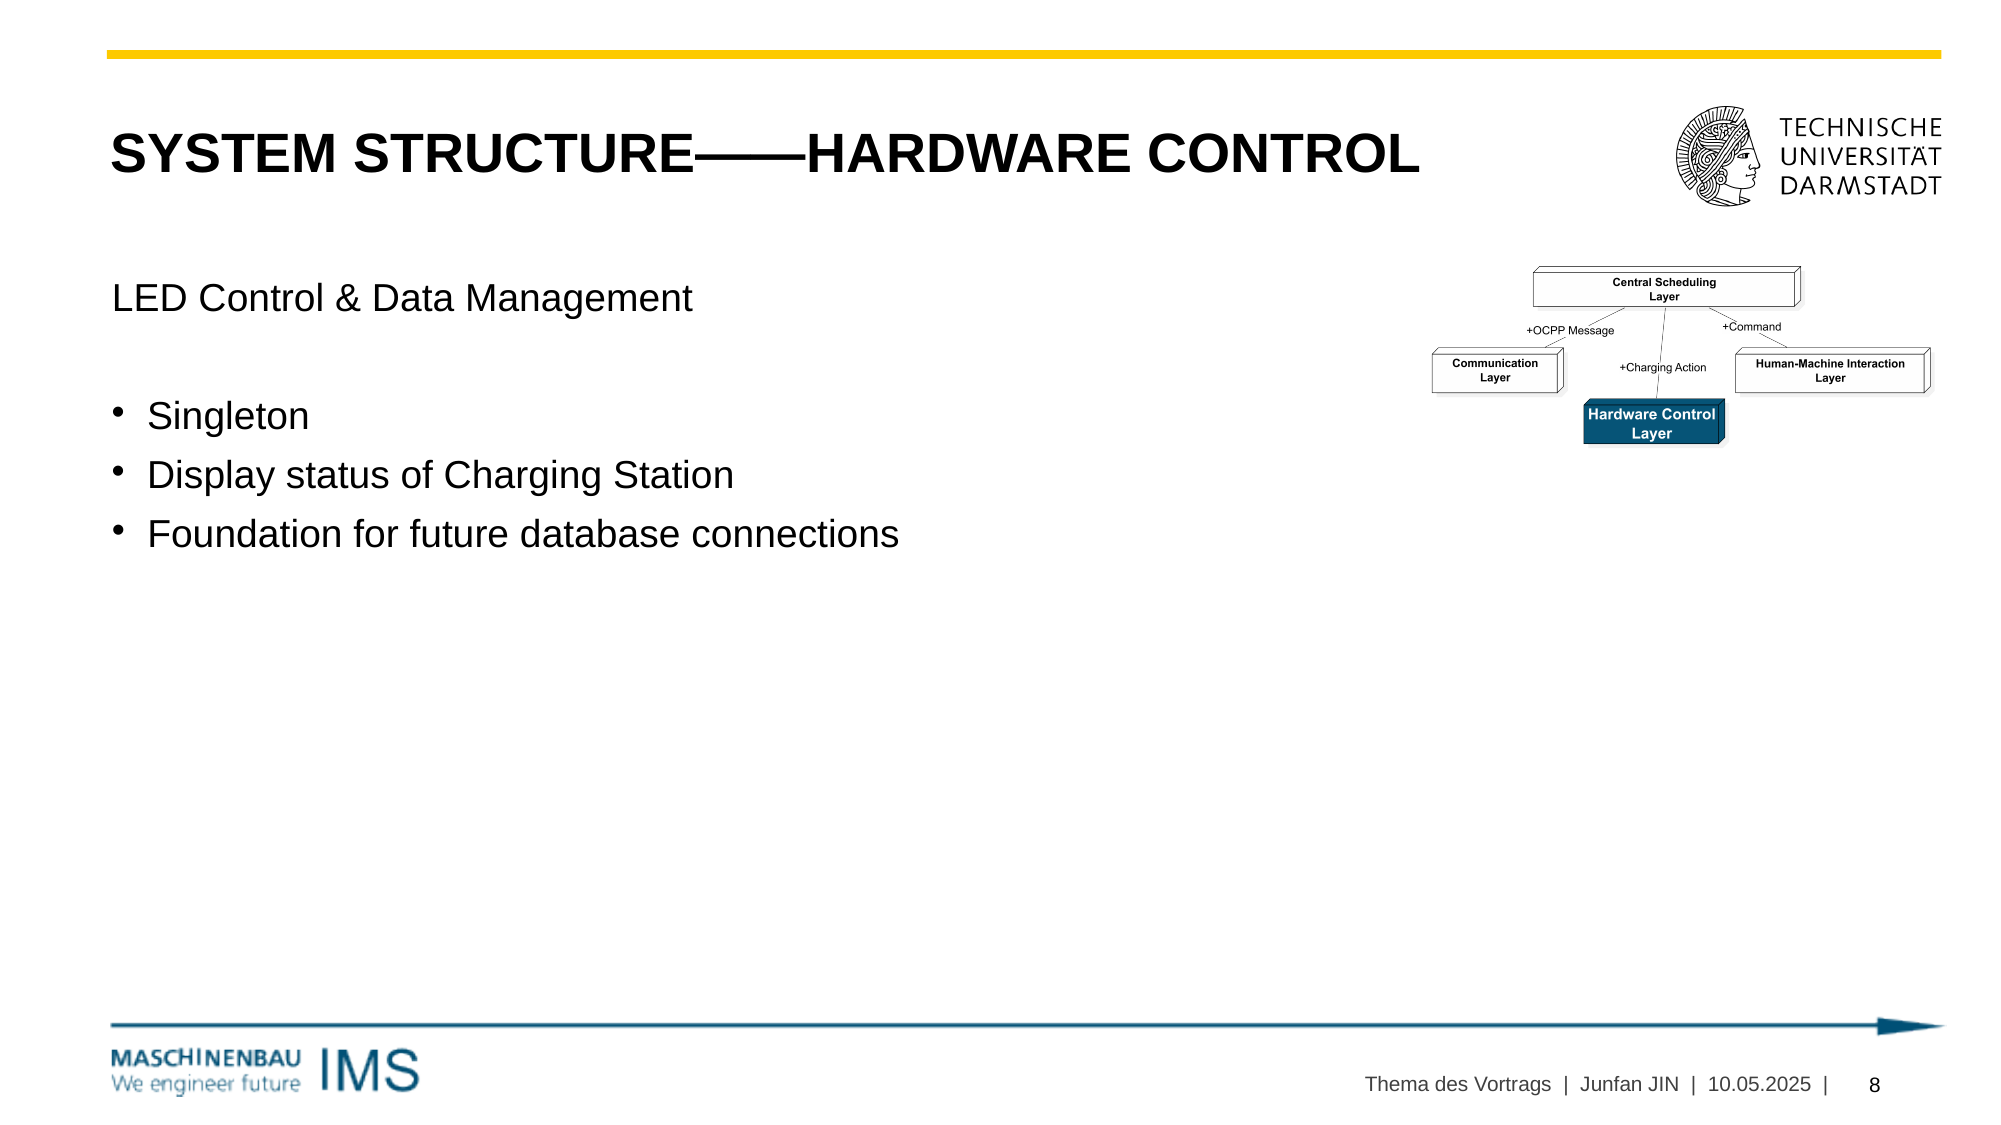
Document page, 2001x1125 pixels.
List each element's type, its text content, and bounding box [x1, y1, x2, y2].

slide_number 8 [1854, 1063, 1942, 1124]
title System structure——Hardware Control [109, 81, 1551, 220]
picture [1429, 263, 1937, 452]
text_box Display status of Charging Station [111, 442, 774, 536]
picture [110, 1015, 1947, 1097]
footer Thema des Vortrags | Junfan JIN | 10.05.2025 | [506, 1063, 1850, 1124]
text_box Singleton [111, 383, 774, 442]
picture [1646, 88, 1986, 224]
list LED Control & Data Management [111, 265, 774, 359]
text_box Foundation for future database connections [111, 501, 940, 595]
